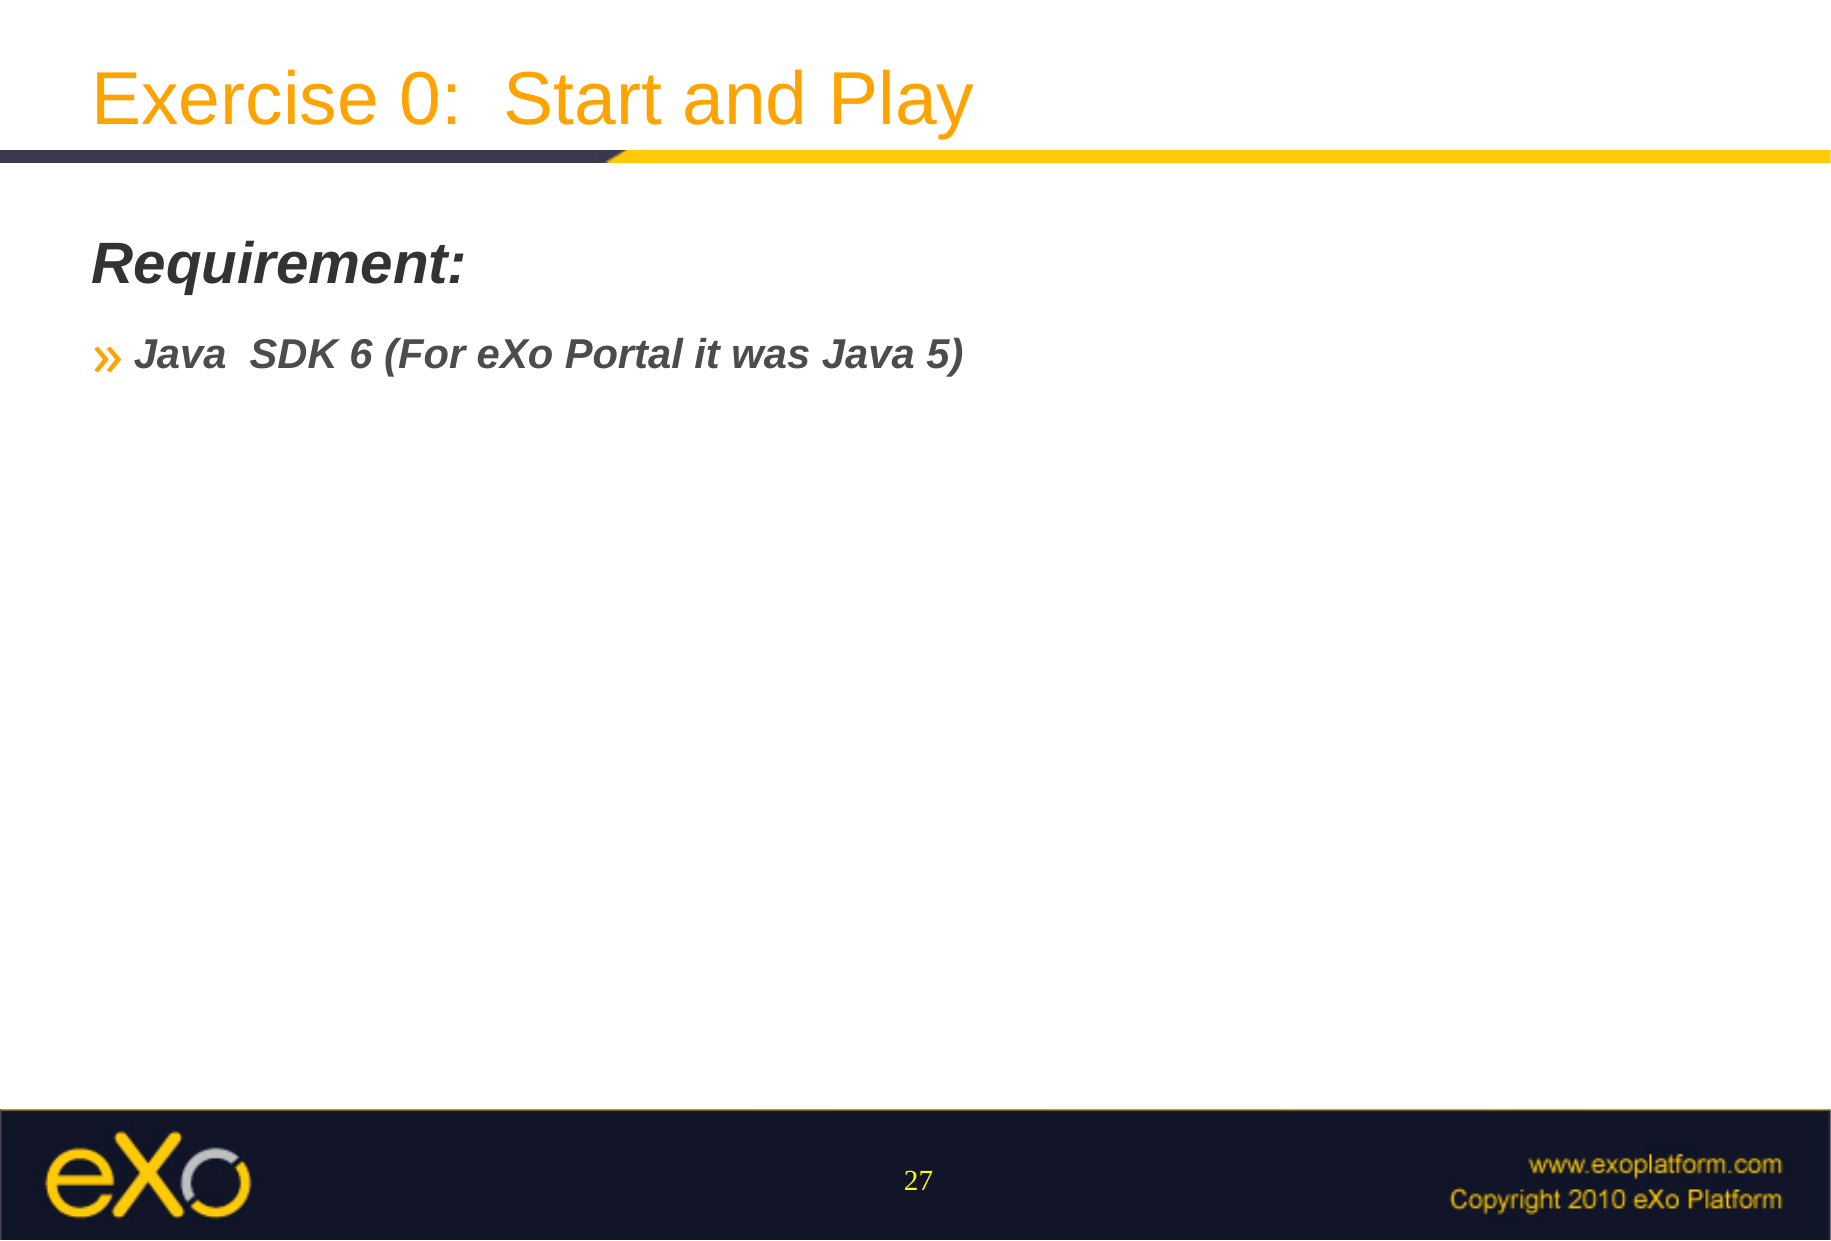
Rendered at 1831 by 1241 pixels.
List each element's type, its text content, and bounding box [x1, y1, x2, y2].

picture [0, 1109, 1831, 1240]
text_box Requirement: Java SDK 6 (For eXo Portal it was Java 5) [91, 232, 1739, 1070]
text_box Exercise 0: Start and Play [91, 49, 1739, 151]
picture [0, 150, 1831, 163]
